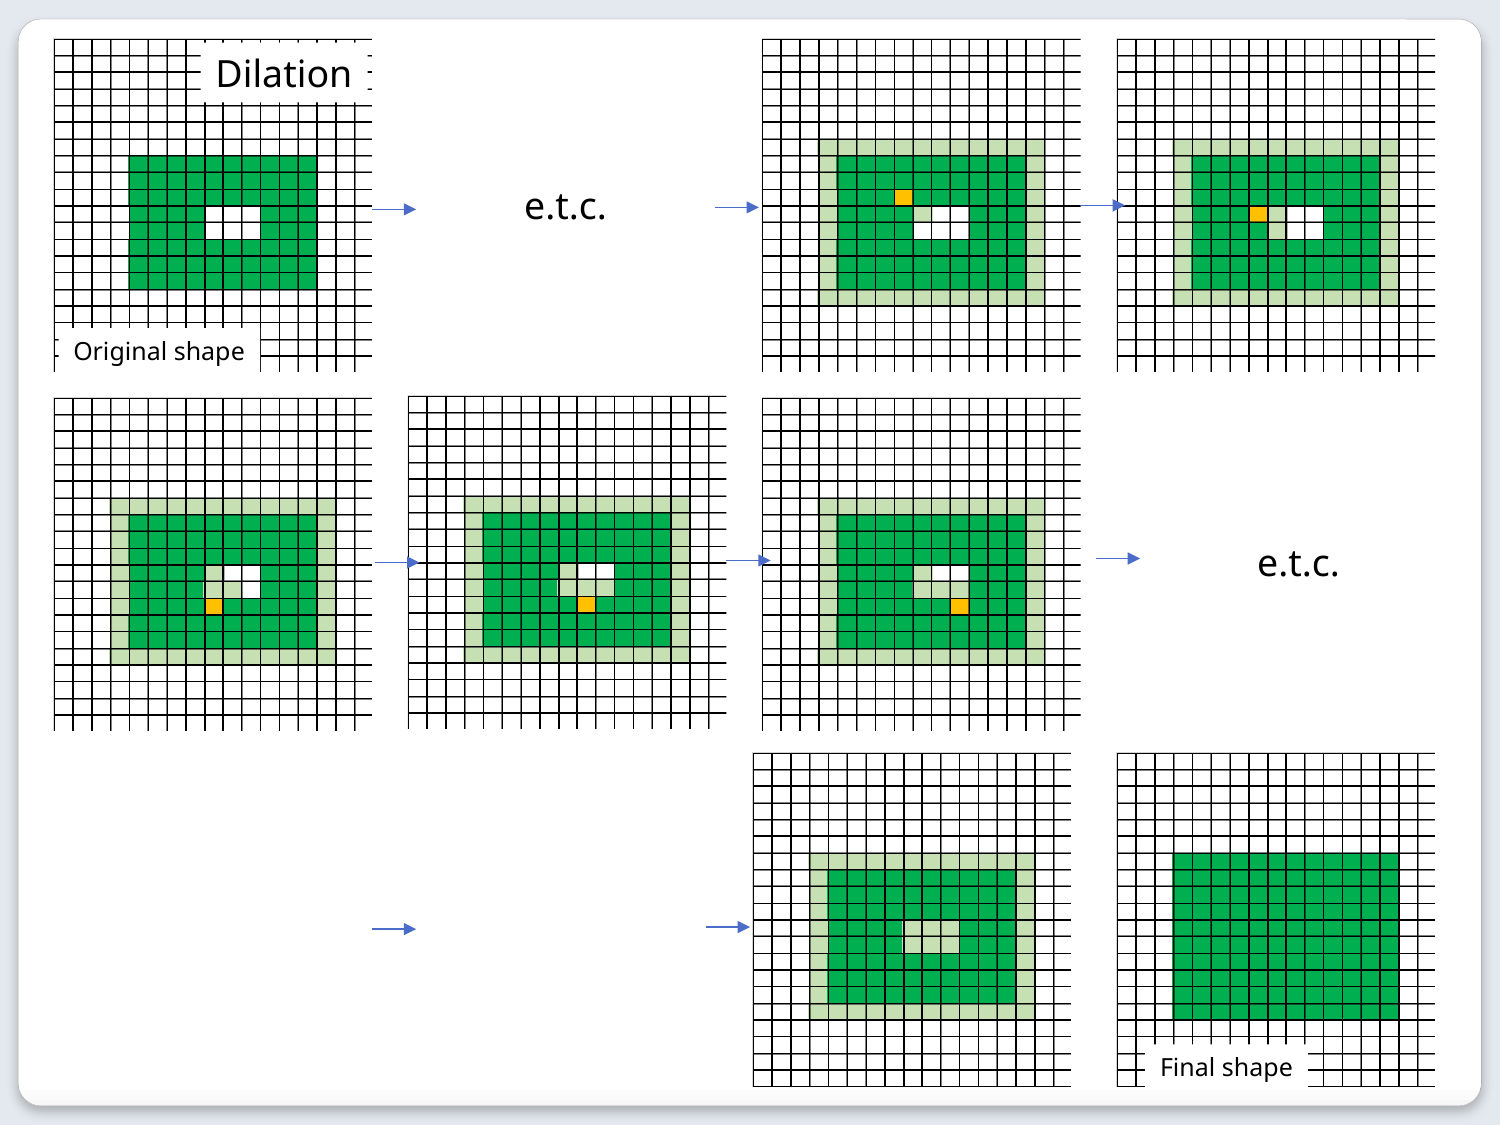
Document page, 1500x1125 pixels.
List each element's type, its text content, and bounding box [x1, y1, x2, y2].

picture [52, 38, 373, 372]
picture [1116, 37, 1436, 372]
picture [1115, 752, 1436, 1087]
text_box e.t.c. [509, 174, 622, 235]
picture [761, 396, 1081, 731]
picture [751, 752, 1071, 1087]
picture [52, 396, 373, 731]
picture [407, 395, 727, 730]
text_box e.t.c. [1242, 531, 1355, 592]
picture [761, 37, 1081, 372]
